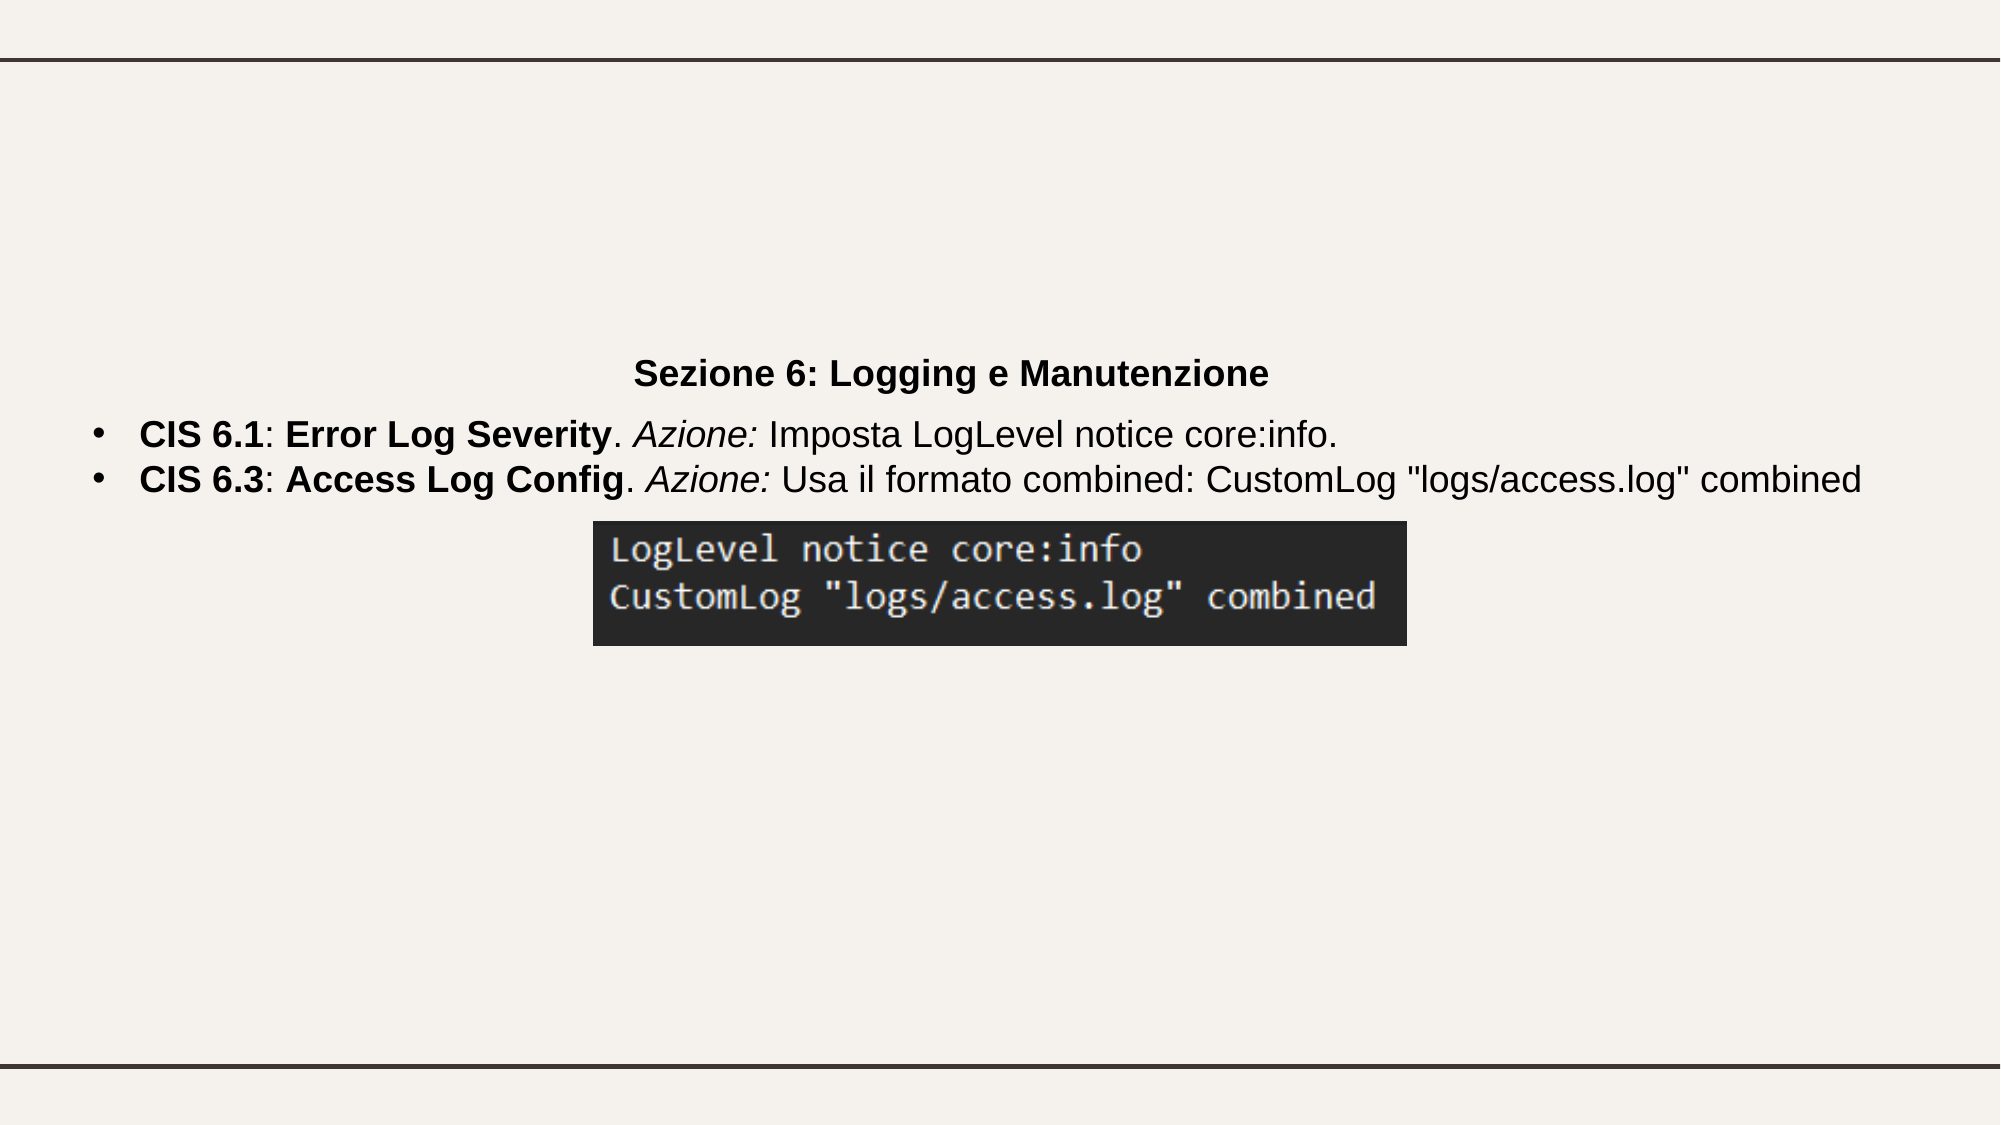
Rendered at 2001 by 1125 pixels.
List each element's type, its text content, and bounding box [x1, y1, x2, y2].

picture [593, 521, 1407, 646]
text_box Sezione 6: Logging e Manutenzione [618, 341, 1314, 402]
text_box CIS 6.1: Error Log Severity. Azione: Imposta LogLevel notice core:info. CIS 6.3: Access Log Config. Azione: Usa il formato combined: CustomLog "logs/access.log" combined [77, 402, 1975, 508]
